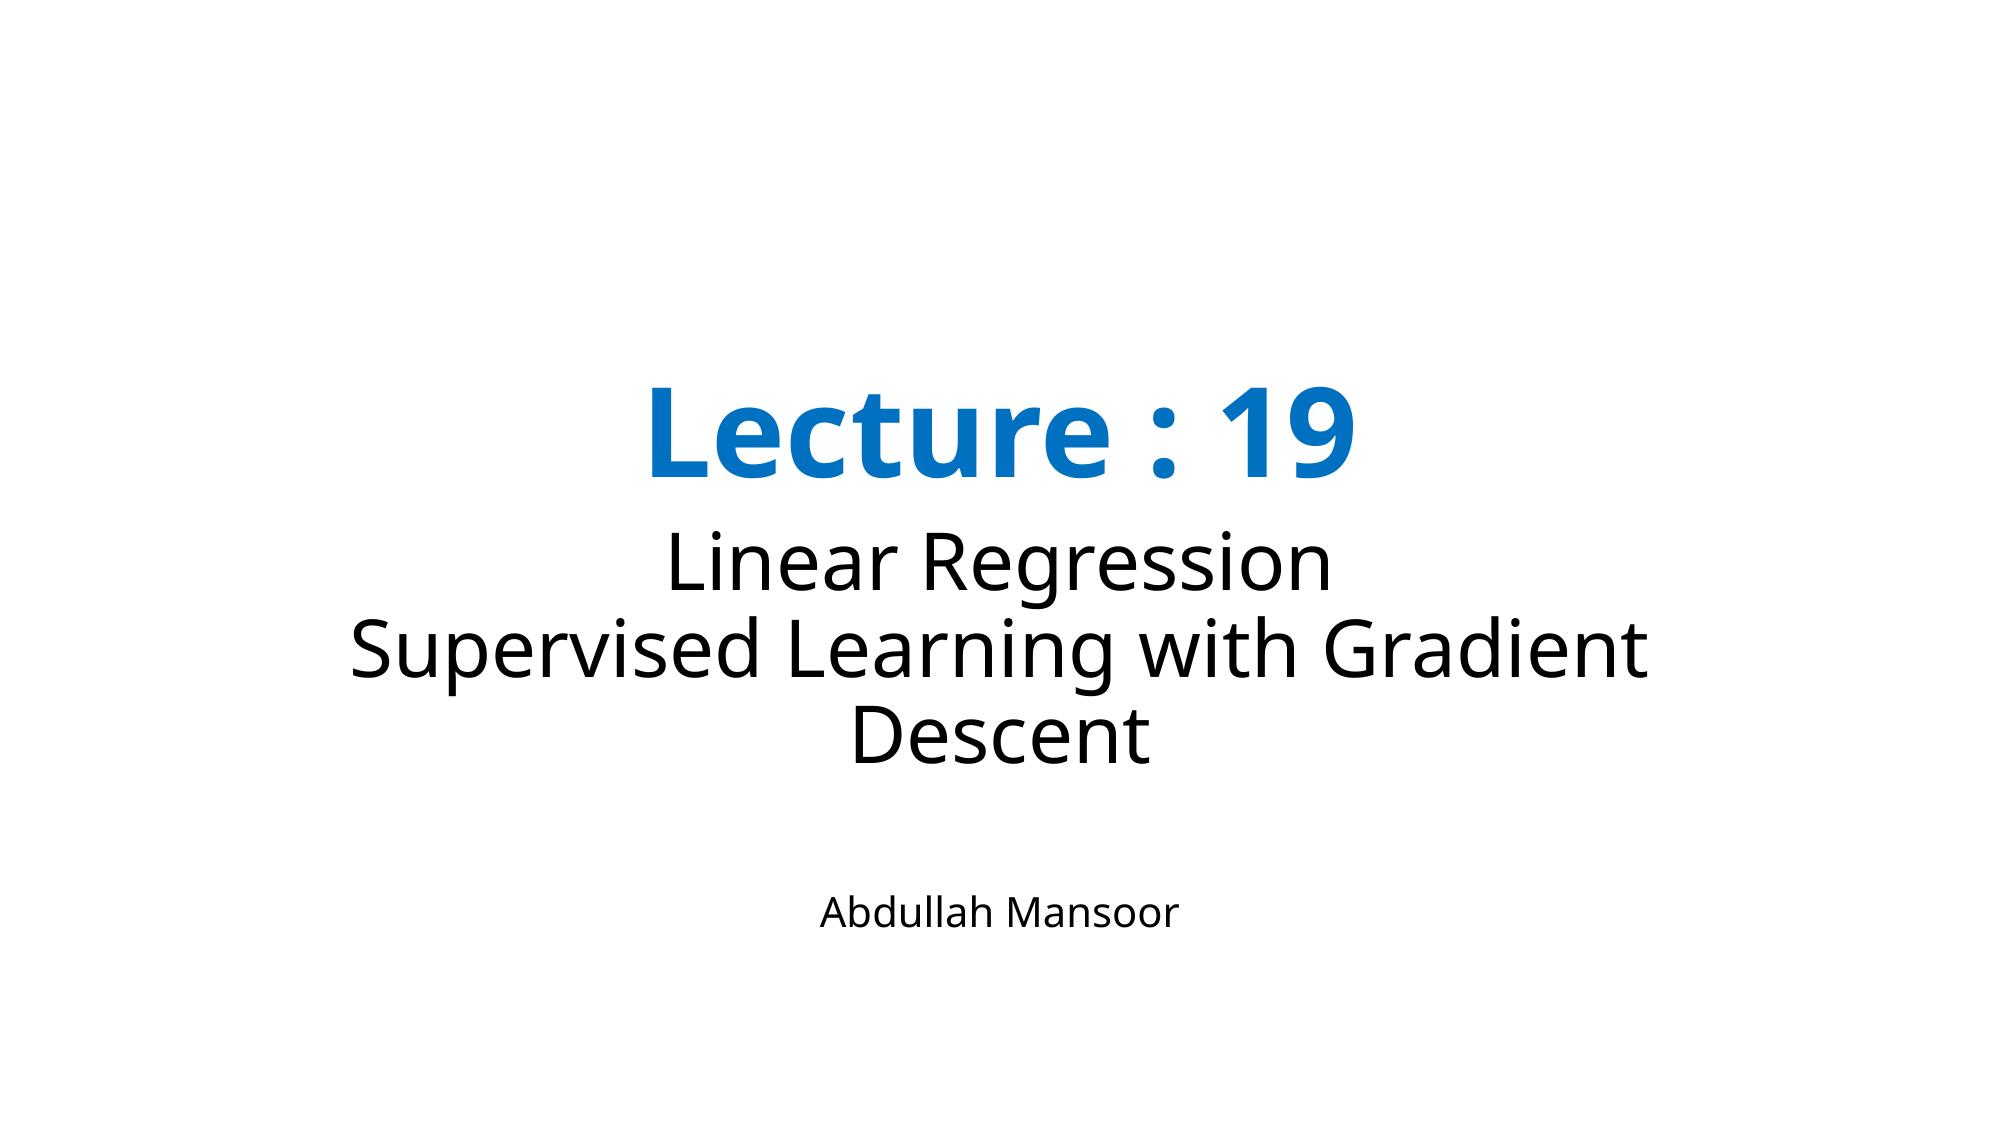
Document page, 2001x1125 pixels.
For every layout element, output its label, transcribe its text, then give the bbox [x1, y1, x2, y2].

subtitle Abdullah Mansoor [625, 883, 1375, 965]
text_box Linear Regression Supervised Learning with Gradient Descent [249, 512, 1750, 789]
title Lecture : 19 [492, 316, 1508, 512]
